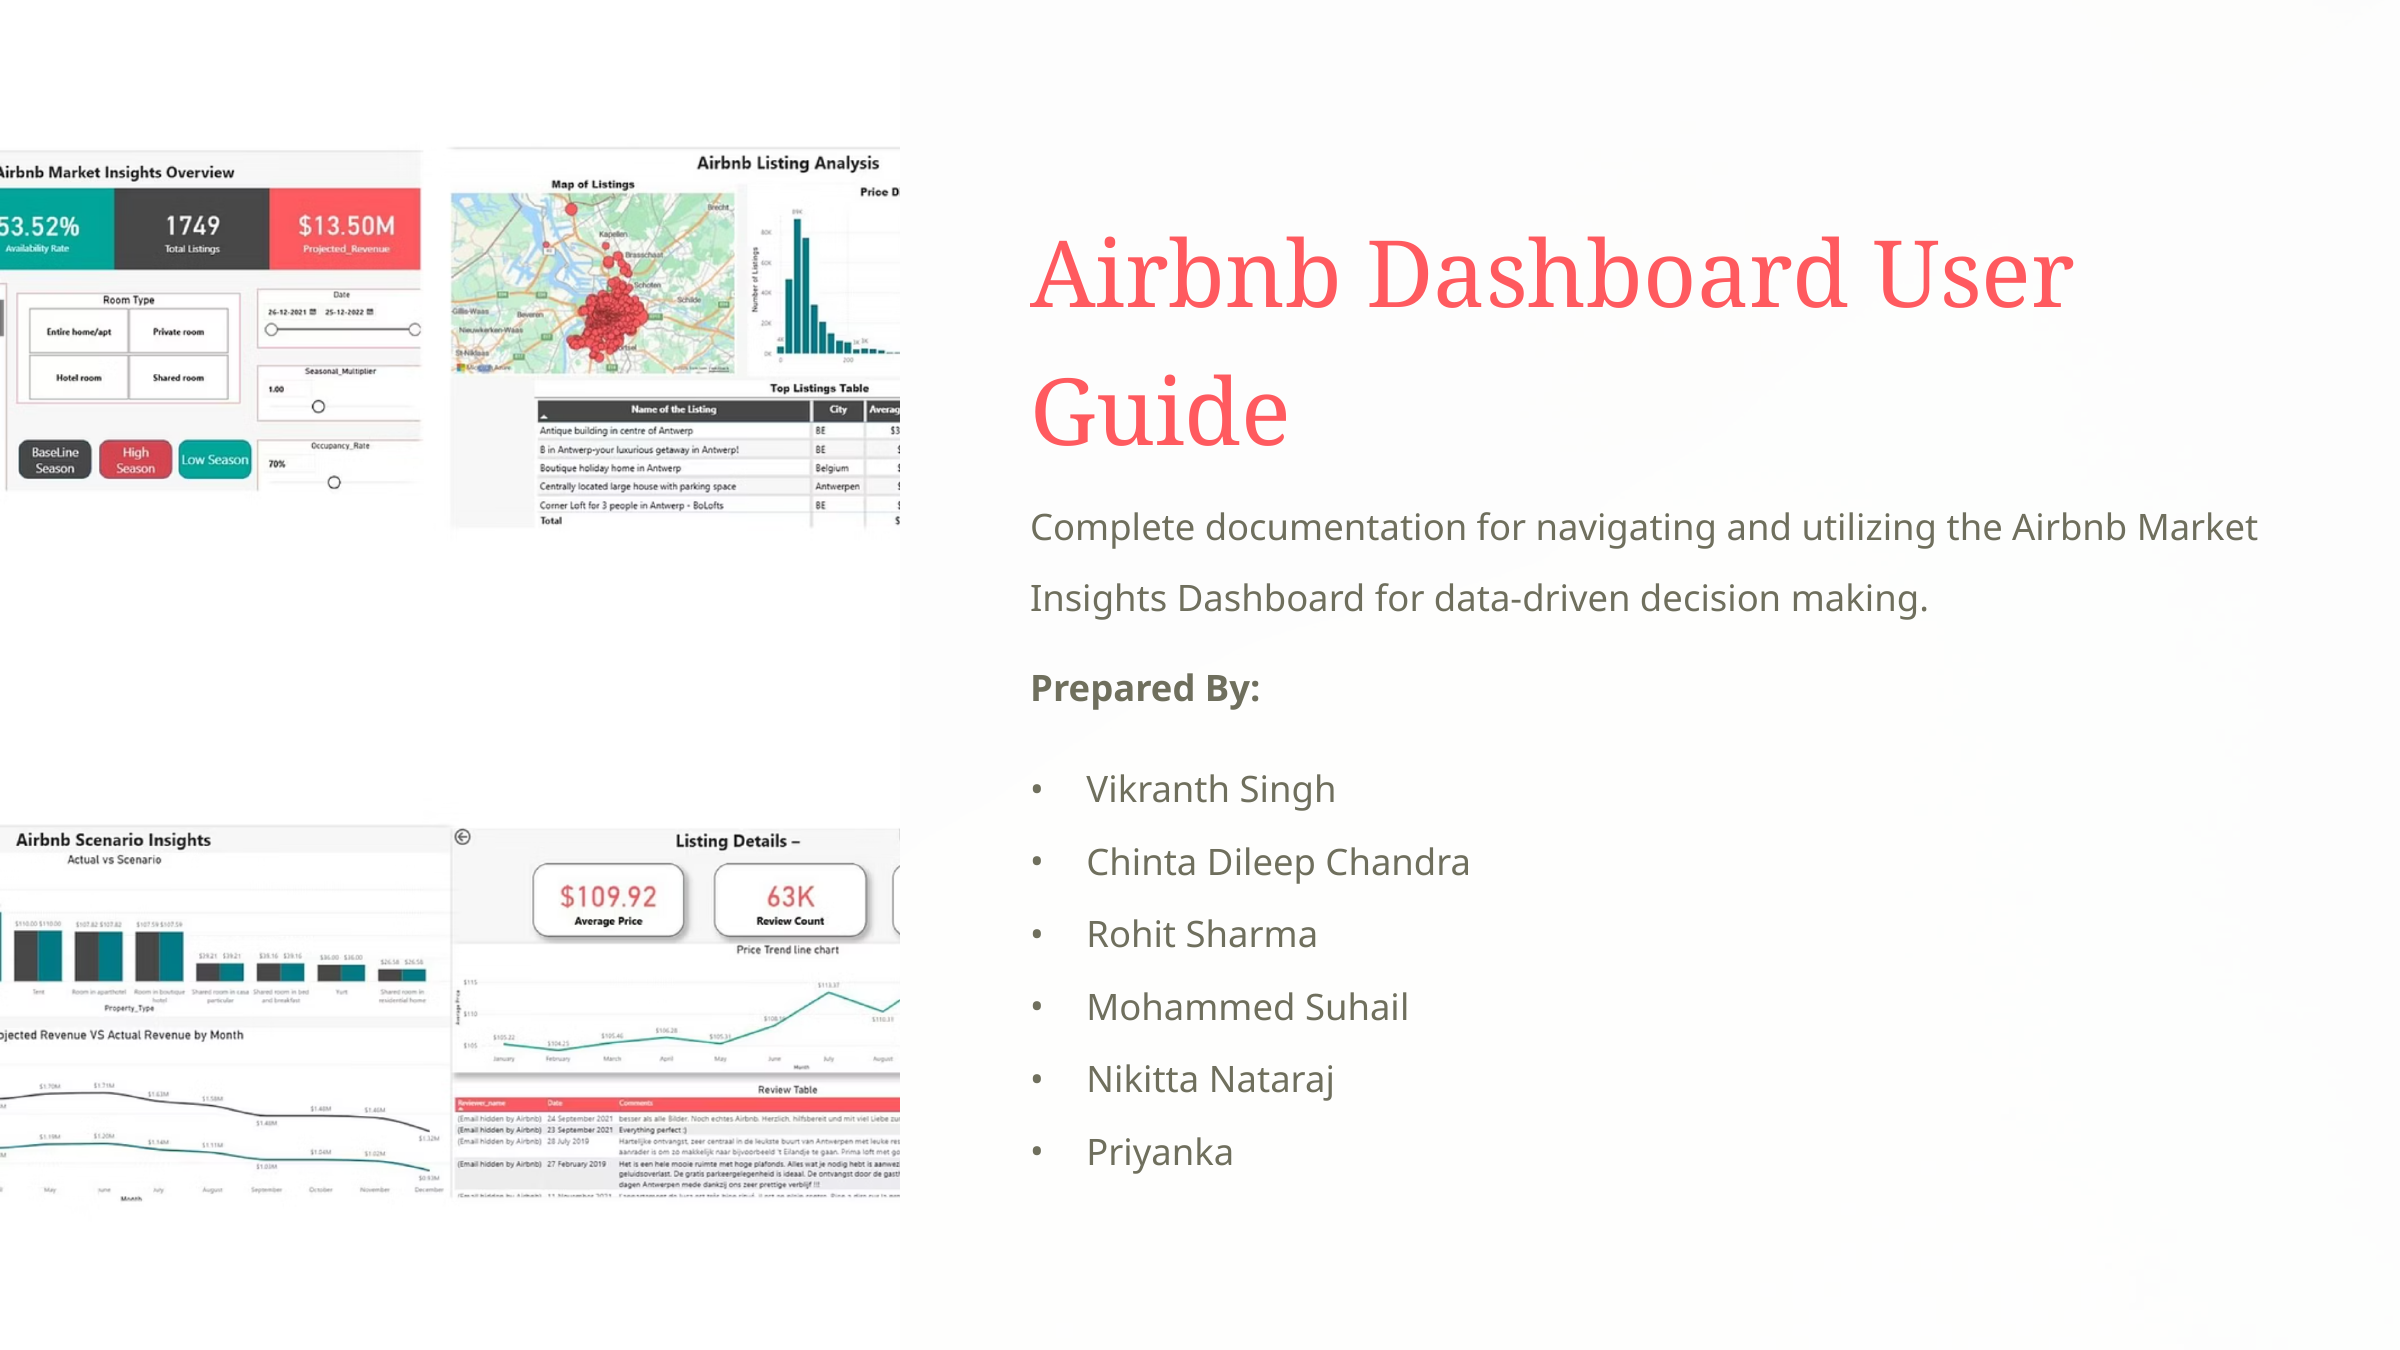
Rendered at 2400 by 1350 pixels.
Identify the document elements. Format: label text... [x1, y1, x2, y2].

text_box Priyanka [1030, 1101, 2270, 1162]
text_box Mohammed Suhail [1030, 956, 2270, 1017]
text_box Prepared By: [1030, 637, 2270, 698]
text_box Complete documentation for navigating and utilizing the Airbnb Market Insights Dashboard for data-driven decision making. [1030, 476, 2270, 596]
text_box Airbnb Dashboard User Guide [1030, 188, 2270, 422]
picture [0, 0, 901, 1350]
text_box Rohit Sharma [1030, 884, 2270, 944]
text_box Nikitta Nataraj [1030, 1029, 2270, 1089]
text_box Vikranth Singh [1030, 739, 2270, 799]
text_box Chinta Dileep Chandra [1030, 811, 2270, 872]
